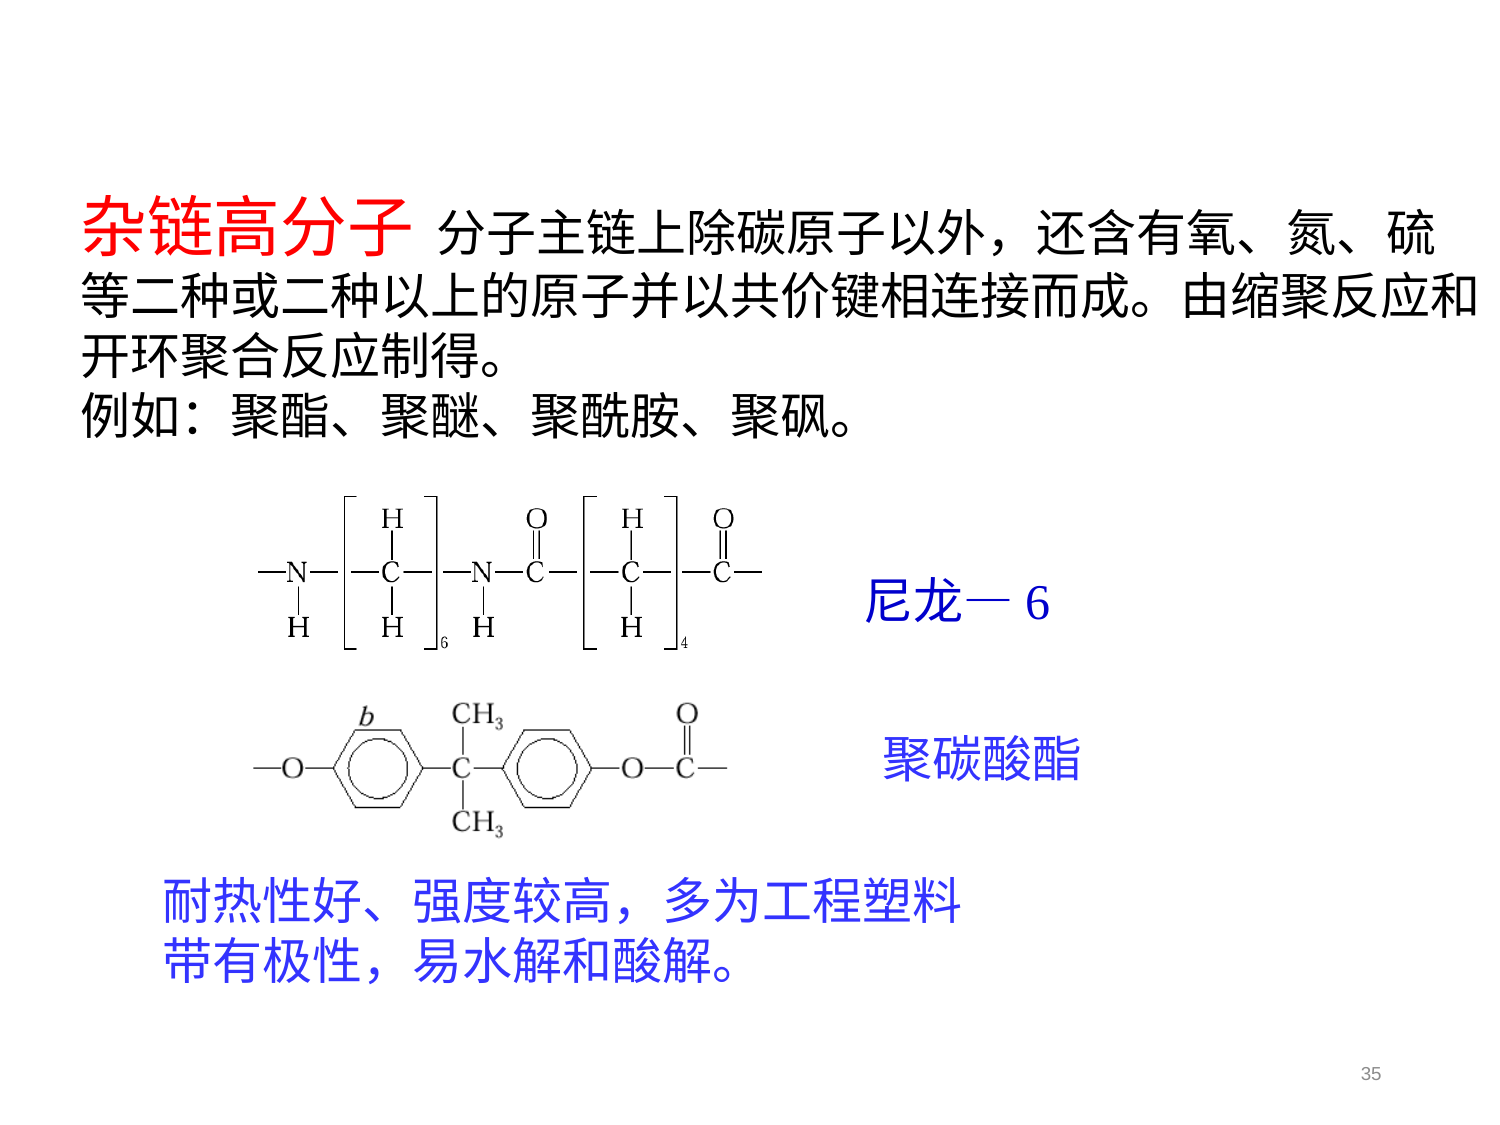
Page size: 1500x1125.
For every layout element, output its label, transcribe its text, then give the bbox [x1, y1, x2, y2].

slide_number 35 [1059, 1042, 1397, 1103]
text_box 尼龙—6 [844, 562, 1070, 638]
text_box 杂链高分子 分子主链上除碳原子以外，还含有氧、氮、硫等二种或二种以上的原子并以共价键相连接而成。由缩聚反应和开环聚合反应制得。 例如：聚酯、聚醚、聚酰胺、聚砜。 [65, 184, 1500, 452]
text_box 聚碳酸酯 [868, 727, 1117, 796]
picture [218, 479, 774, 664]
text_box 耐热性好、强度较高，多为工程塑料 带有极性，易水解和酸解。 [147, 869, 1262, 997]
picture [218, 680, 750, 854]
